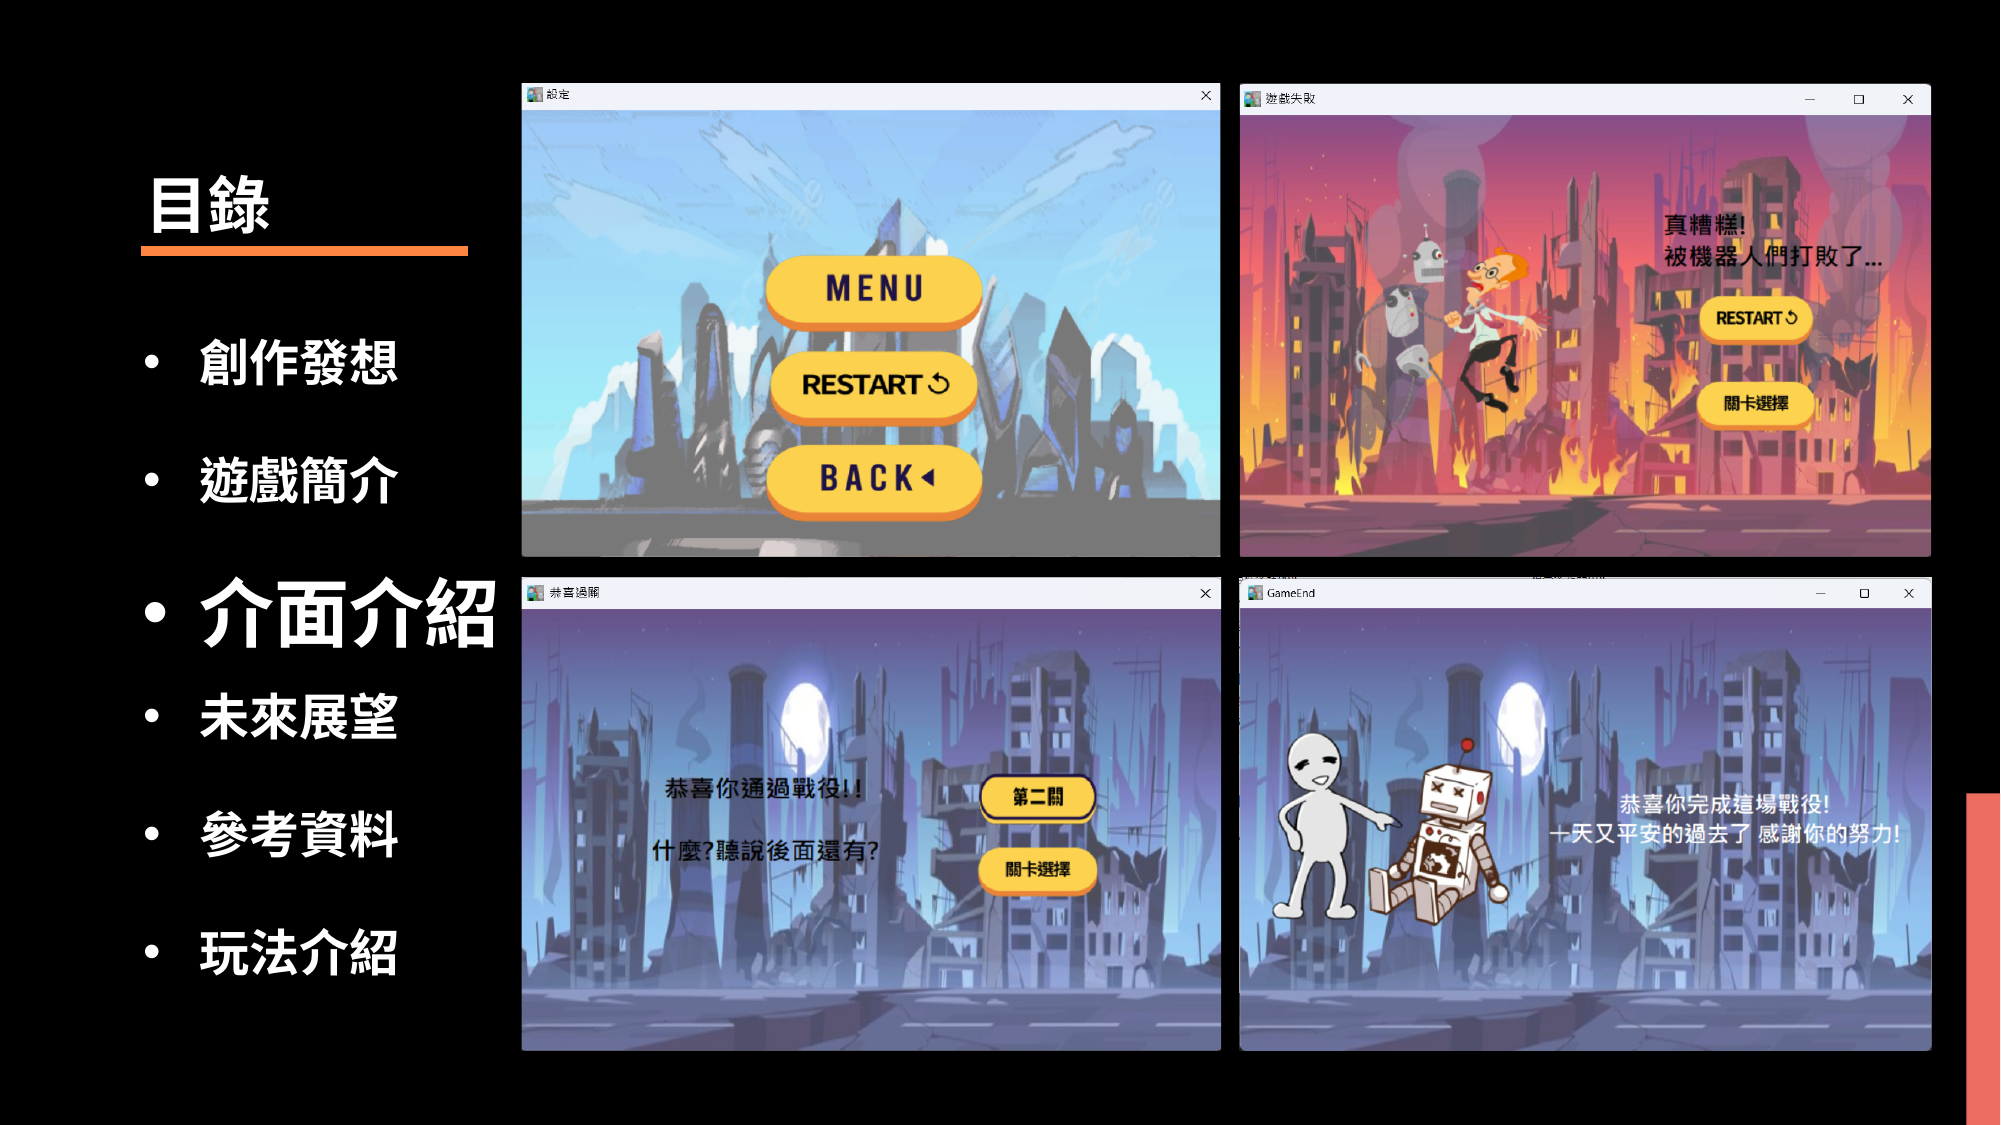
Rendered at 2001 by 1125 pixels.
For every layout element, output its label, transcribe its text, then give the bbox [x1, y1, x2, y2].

text_box 玩法介紹 [128, 854, 488, 990]
text_box 未來展望 [128, 618, 488, 736]
text_box 參考資料 [128, 736, 488, 854]
picture [1239, 577, 1994, 1064]
text_box 介面介紹 [128, 469, 552, 665]
text_box 目錄 [128, 83, 289, 249]
picture [1239, 83, 1932, 557]
picture [521, 83, 1221, 557]
text_box 遊戲簡介 [128, 382, 488, 517]
picture [521, 577, 1222, 1051]
text_box 創作發想 [128, 263, 488, 382]
